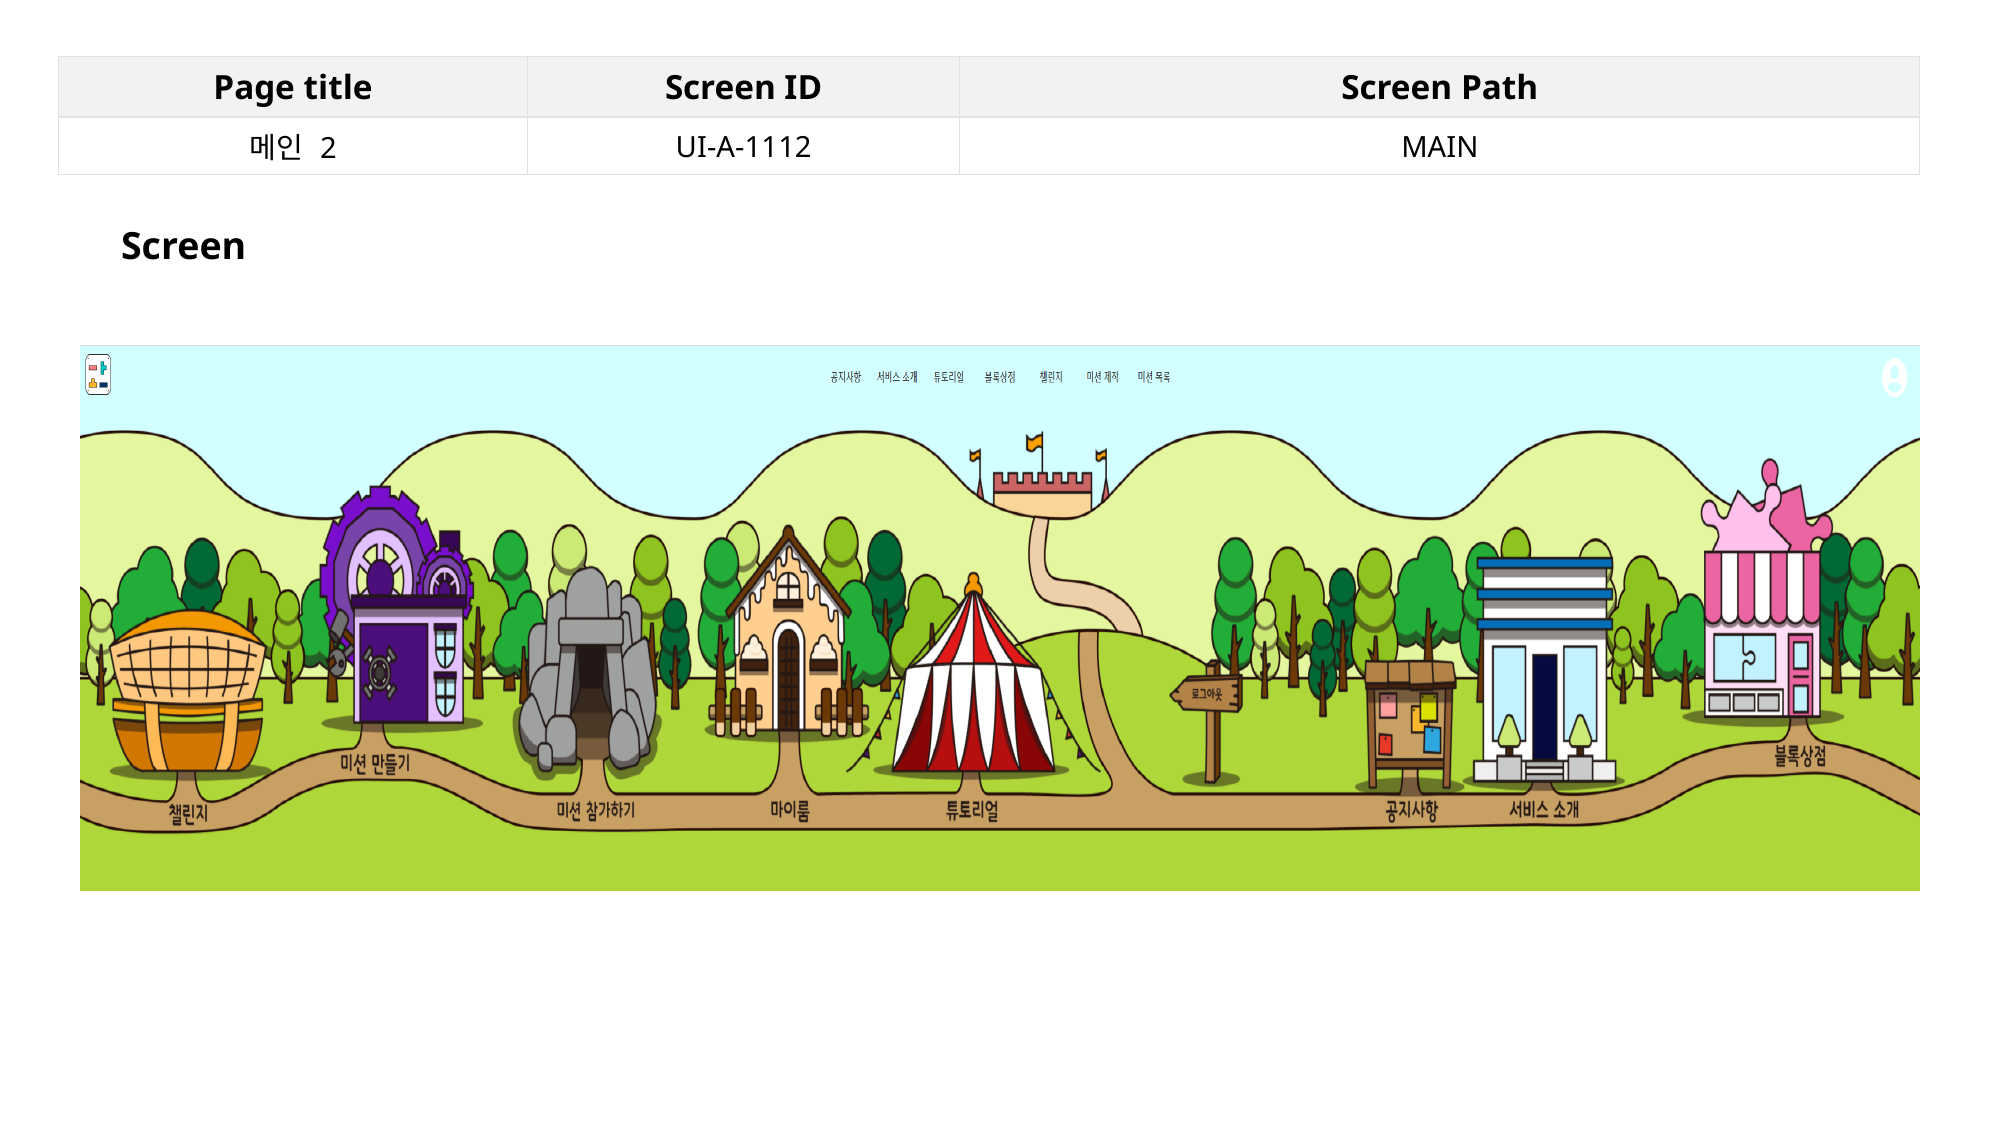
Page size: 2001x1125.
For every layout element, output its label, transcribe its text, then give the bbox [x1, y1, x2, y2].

table_cell UI-A-1112 [528, 118, 959, 174]
table_header Page title [59, 57, 527, 116]
table_cell MAIN [960, 118, 1919, 174]
table_header Screen ID [528, 57, 959, 116]
table_header Screen Path [960, 57, 1919, 116]
text_box Screen [106, 214, 679, 274]
table_cell 메인 2 [59, 118, 527, 174]
picture [80, 344, 1920, 891]
